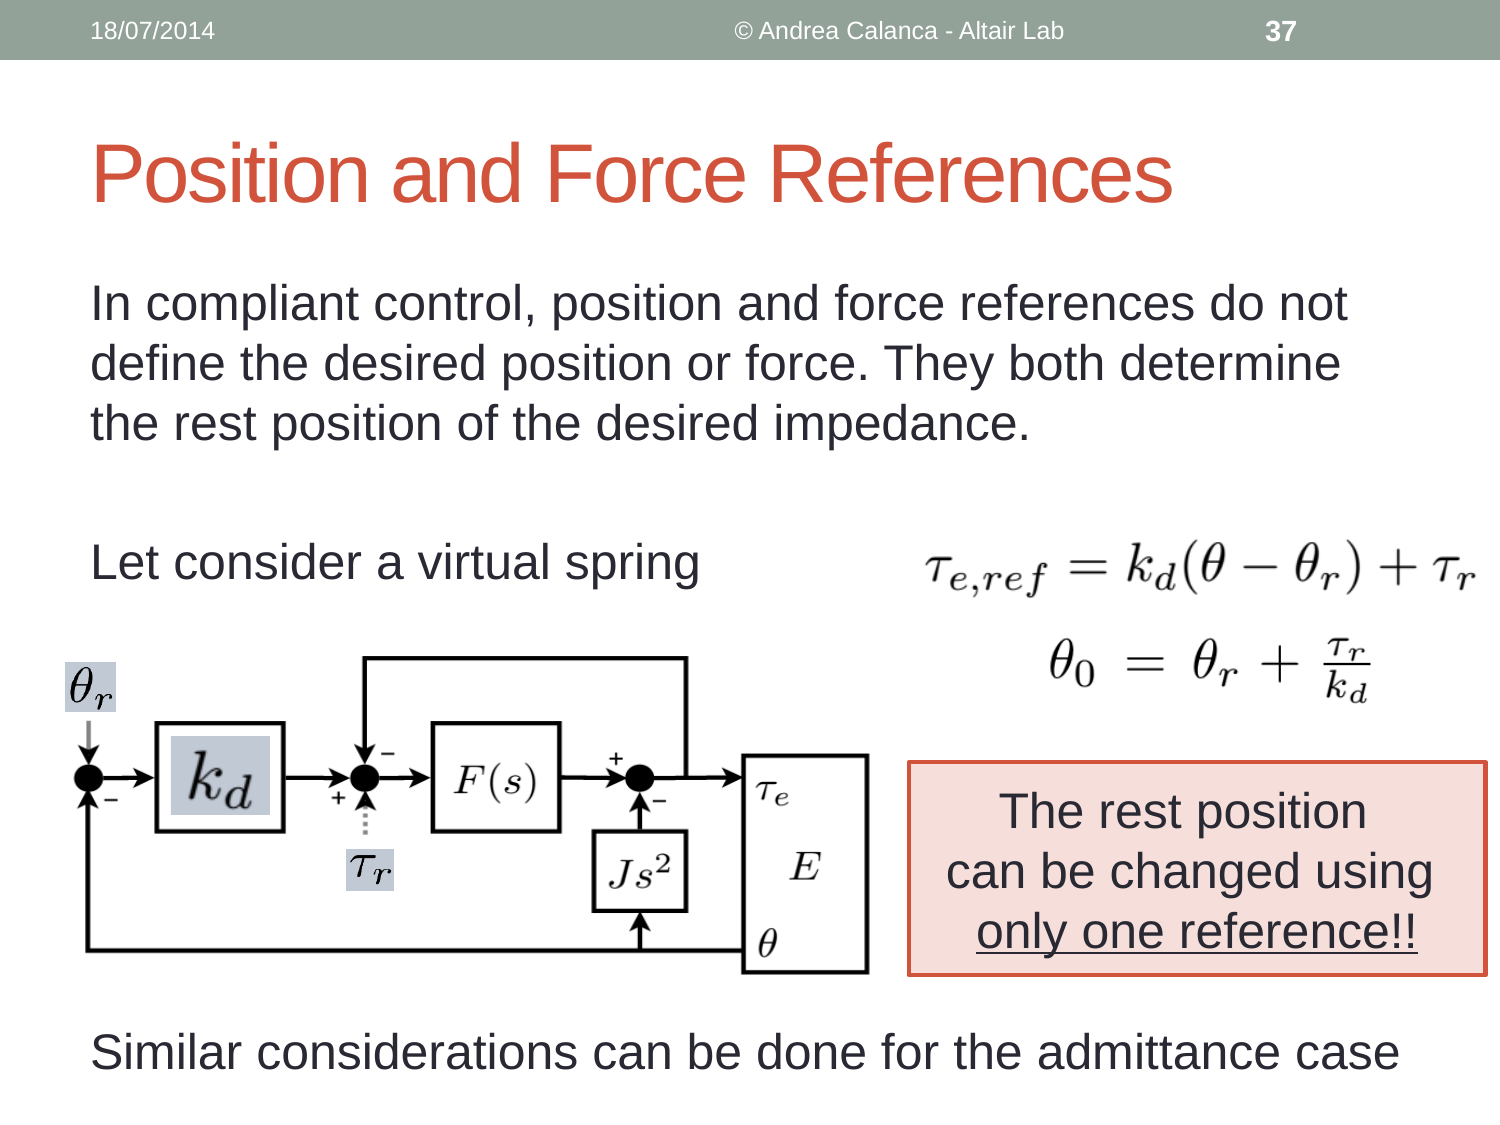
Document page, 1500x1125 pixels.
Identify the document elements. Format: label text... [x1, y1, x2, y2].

slide_number 37 [1250, 3, 1425, 57]
picture [1044, 631, 1377, 705]
picture [908, 526, 1483, 604]
title Position and Force References [75, 87, 1425, 250]
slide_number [75, 3, 550, 57]
footer © Andrea Calanca - Altair Lab [562, 3, 1238, 57]
list In compliant control, position and force references do not define the desired position or force. They both determine the rest position of the desired impedance. Let consider a virtual spring Similar considerations can be done for the admittance case [75, 262, 1425, 1125]
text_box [52, 651, 873, 976]
